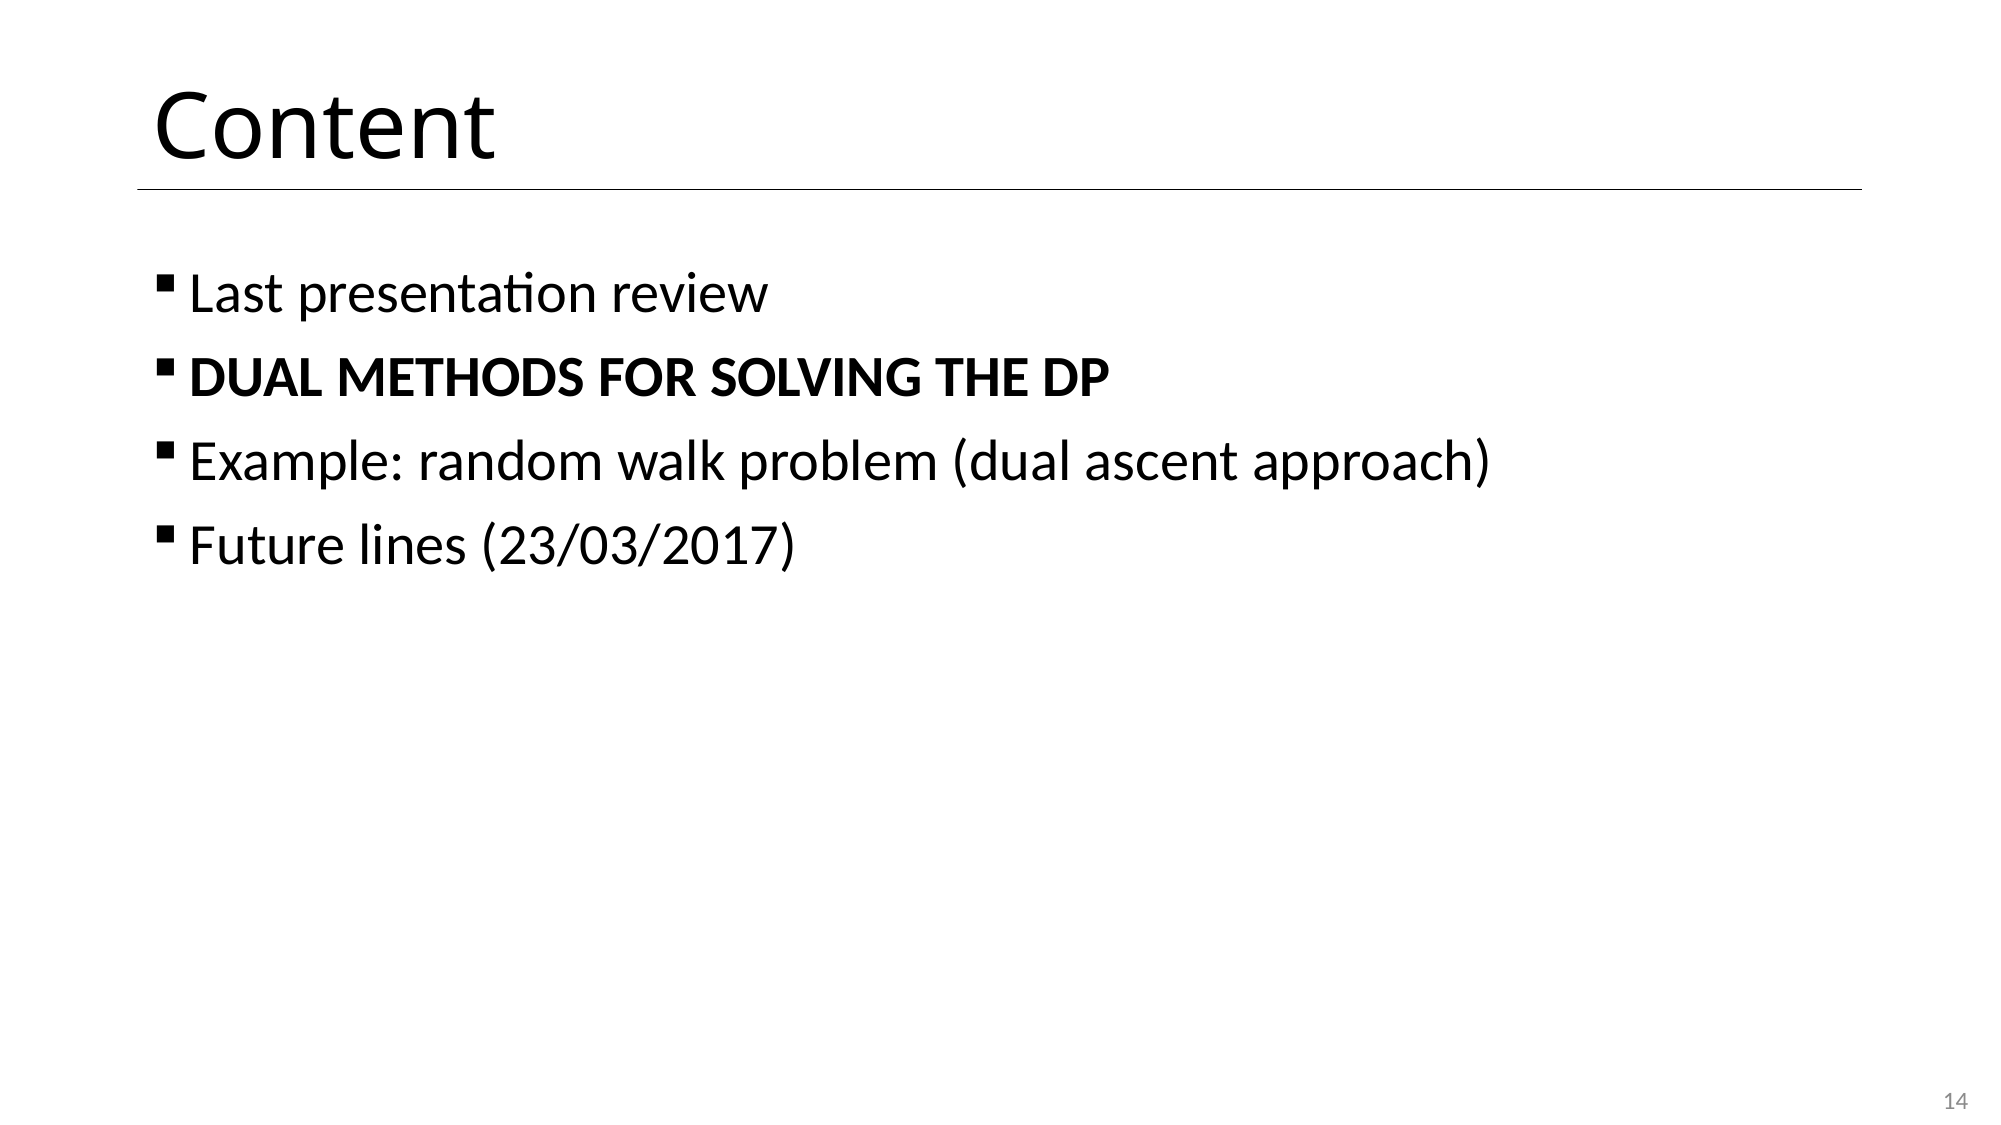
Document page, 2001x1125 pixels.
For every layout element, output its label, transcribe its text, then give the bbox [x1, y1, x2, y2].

list Last presentation review DUAL METHODS FOR SOLVING THE DP Example: random walk problem (dual ascent approach) Future lines (23/03/2017) [137, 254, 1863, 1014]
title Content [137, 19, 1863, 238]
slide_number 14 [1533, 1069, 1984, 1125]
